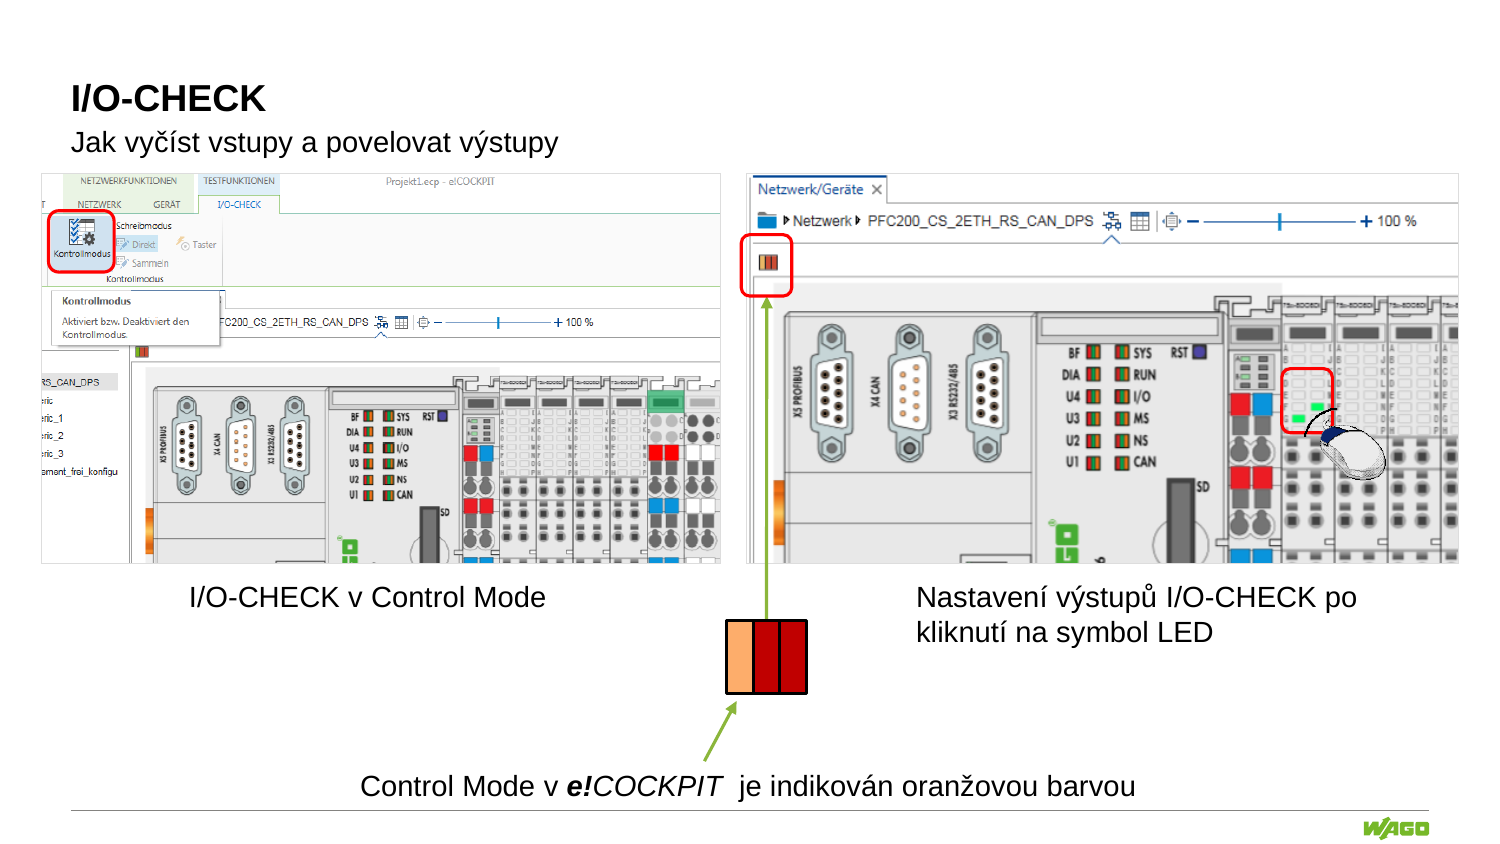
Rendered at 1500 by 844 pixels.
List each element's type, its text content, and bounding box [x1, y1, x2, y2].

title I/O-CHECK [70, 73, 1430, 127]
picture [746, 173, 1459, 564]
text_box I/O-CHECK v Control Mode [174, 572, 588, 621]
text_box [704, 700, 737, 762]
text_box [726, 619, 807, 694]
picture [40, 173, 722, 564]
text_box Nastavení výstupů I/O-CHECK po kliknutí na symbol LED [901, 572, 1412, 656]
list Jak vyčíst vstupy a povelovat výstupy [70, 127, 1430, 217]
text_box Control Mode v e!COCKPIT je indikován oranžovou barvou [345, 759, 1152, 810]
